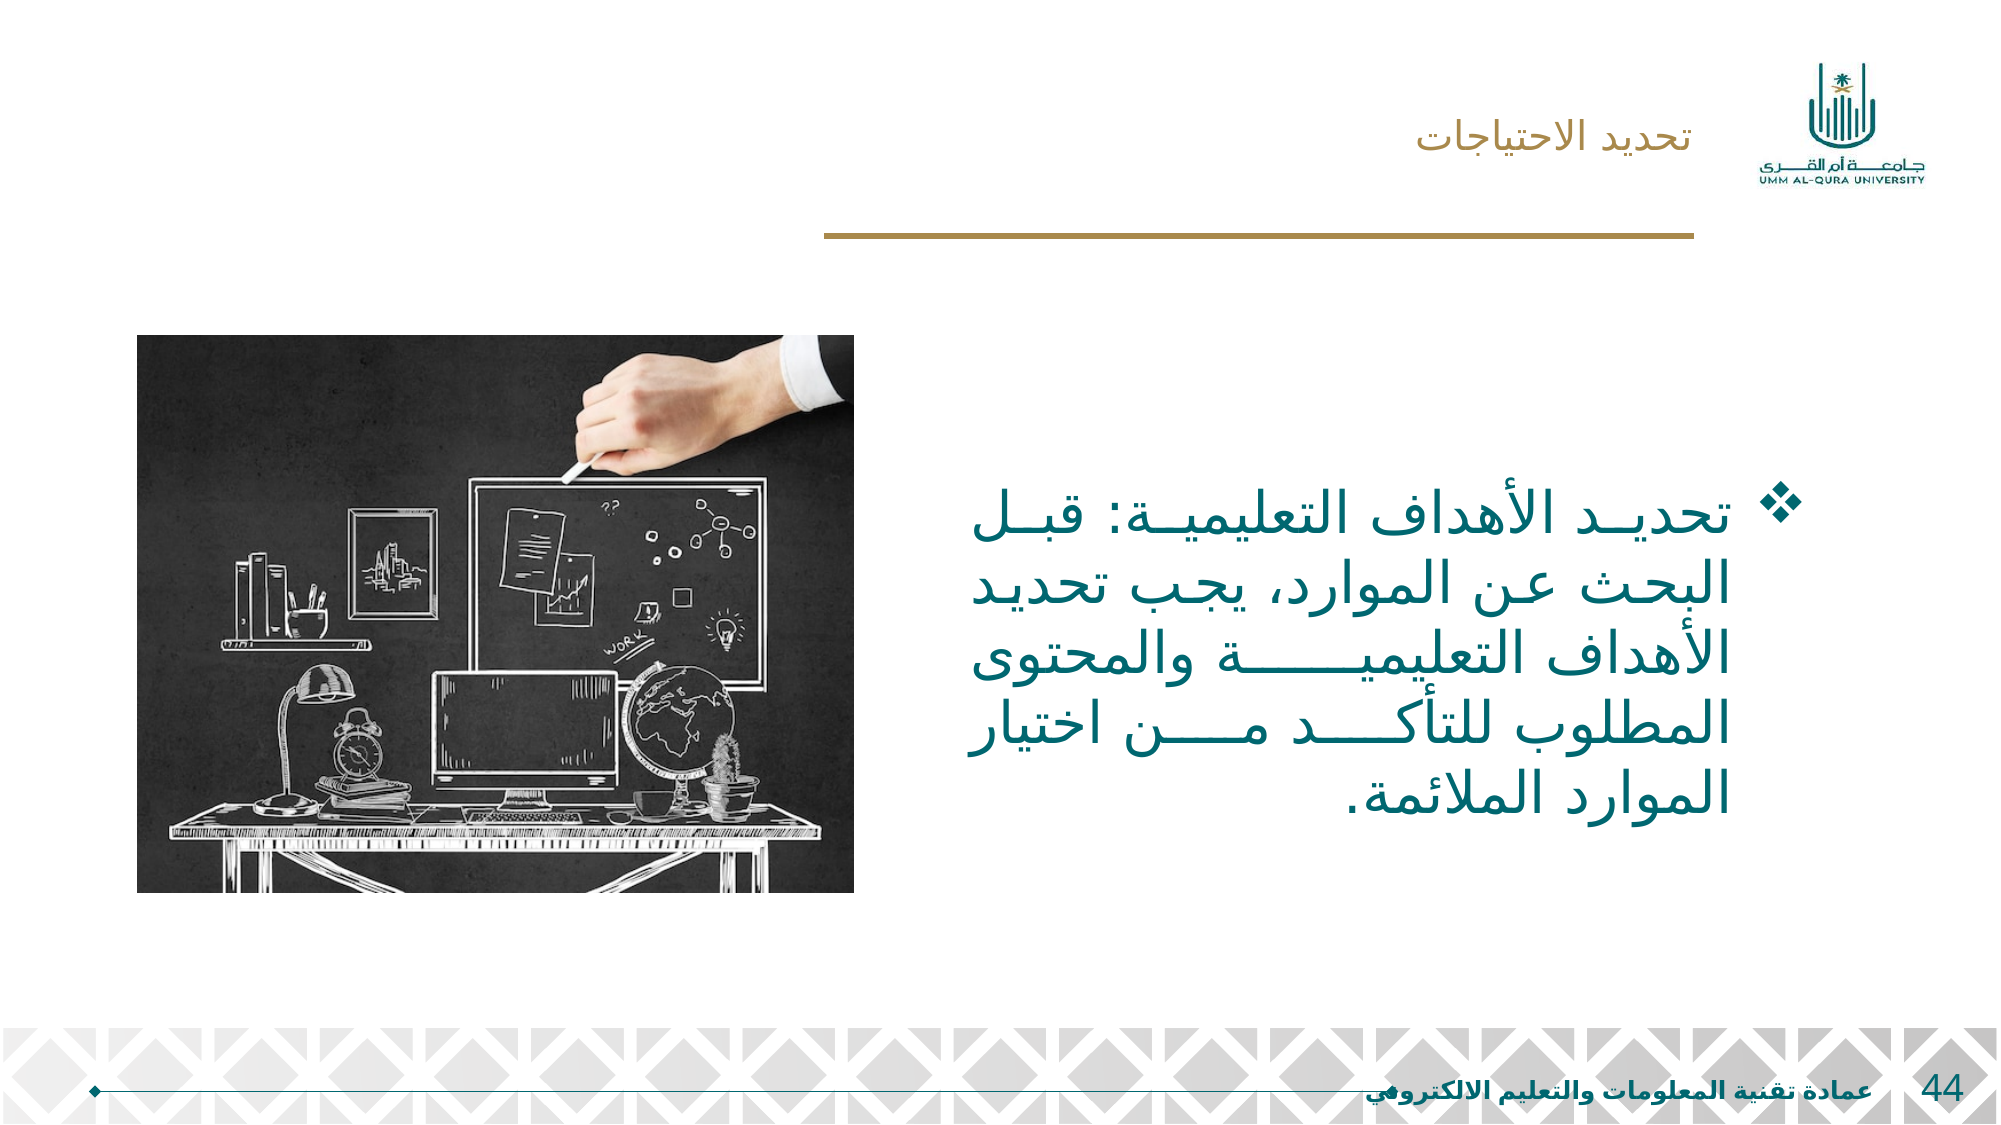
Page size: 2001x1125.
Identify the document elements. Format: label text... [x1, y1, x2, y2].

picture [0, 0, 2001, 1125]
text_box 44 [1892, 1056, 1993, 1117]
text_box تحديد الأهداف التعليمية: قبل البحث عن الموارد، يجب تحديد الأهداف التعليمية والمحتوى المطلوب للتأكد من اختيار الموارد الملائمة. [955, 467, 1823, 833]
title تحديد الاحتياجات [137, 107, 1708, 216]
text_box عمادة تقنية المعلومات والتعليم الالكتروني [1312, 1067, 1889, 1113]
